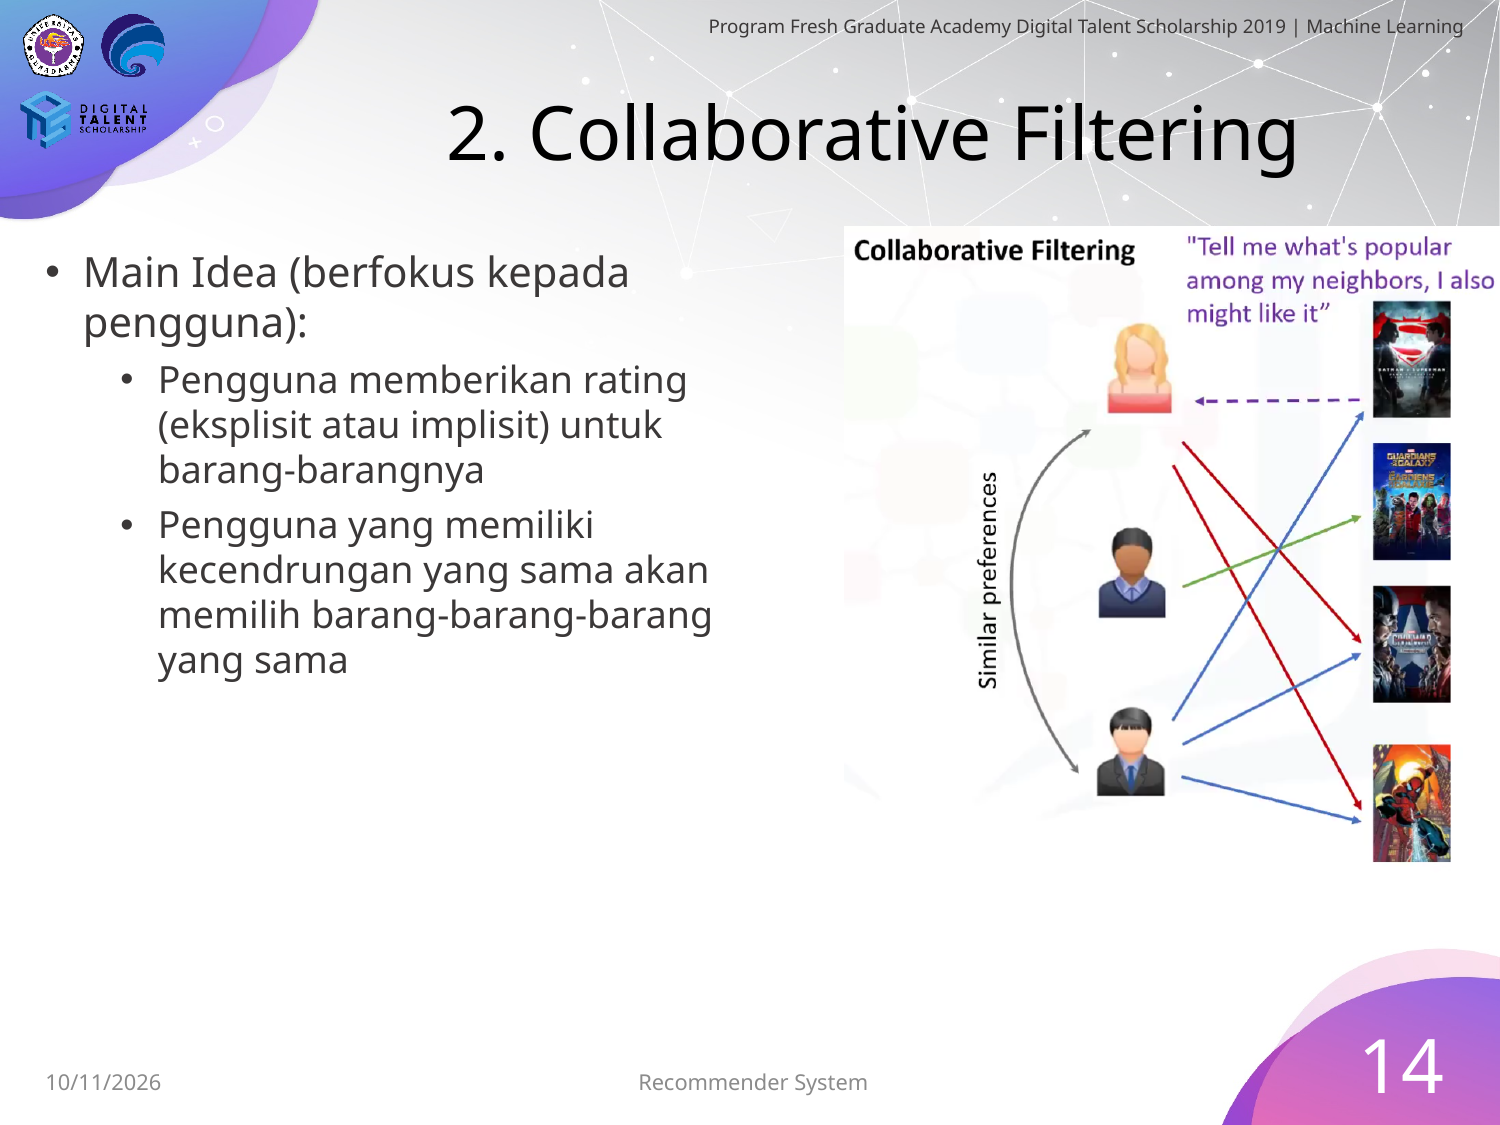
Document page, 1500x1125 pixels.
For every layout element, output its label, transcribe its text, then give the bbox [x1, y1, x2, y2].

footer Recommender System [386, 1053, 1121, 1114]
list Main Idea (berfokus kepada pengguna): Pengguna memberikan rating (eksplisit atau implisit) untuk barang-barangnya Pengguna yang memiliki kecendrungan yang sama akan memilih barang-barang-barang yang sama [30, 238, 814, 1014]
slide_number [30, 1053, 272, 1114]
picture [0, 0, 1500, 1125]
slide_number 14 [1327, 1025, 1477, 1115]
title 2. Collaborative Filtering [271, 66, 1477, 207]
